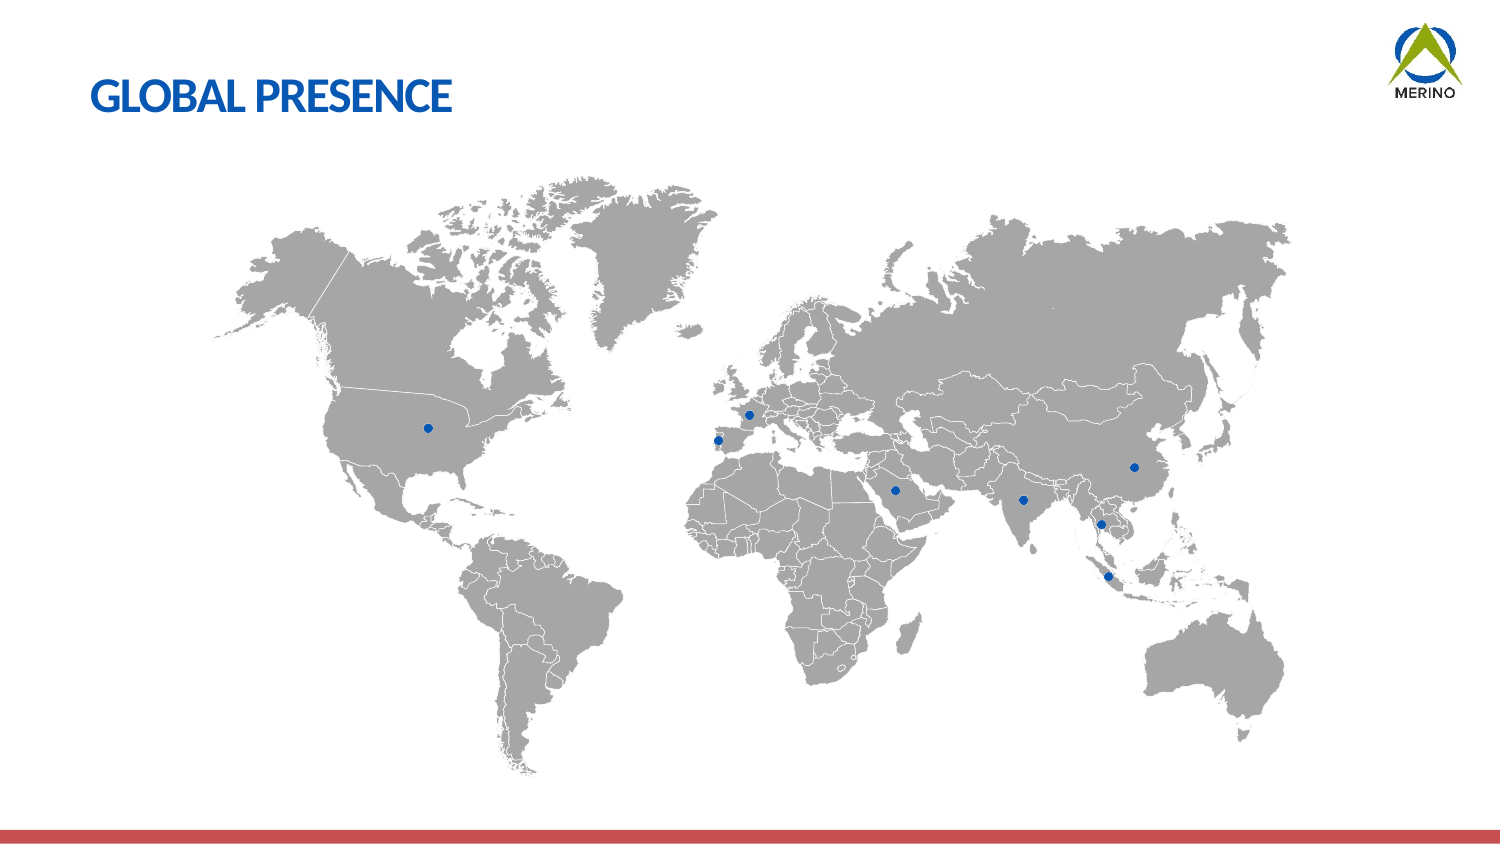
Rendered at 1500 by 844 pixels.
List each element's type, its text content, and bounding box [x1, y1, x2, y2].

picture [1112, 445, 1157, 490]
picture [873, 467, 918, 513]
picture [405, 405, 451, 451]
picture [695, 392, 772, 464]
picture [1387, 22, 1463, 98]
title GLOBAL PRESENCE [75, 62, 1363, 122]
picture [1001, 477, 1047, 523]
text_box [212, 175, 1292, 779]
picture [1085, 554, 1131, 599]
picture [1079, 502, 1124, 548]
